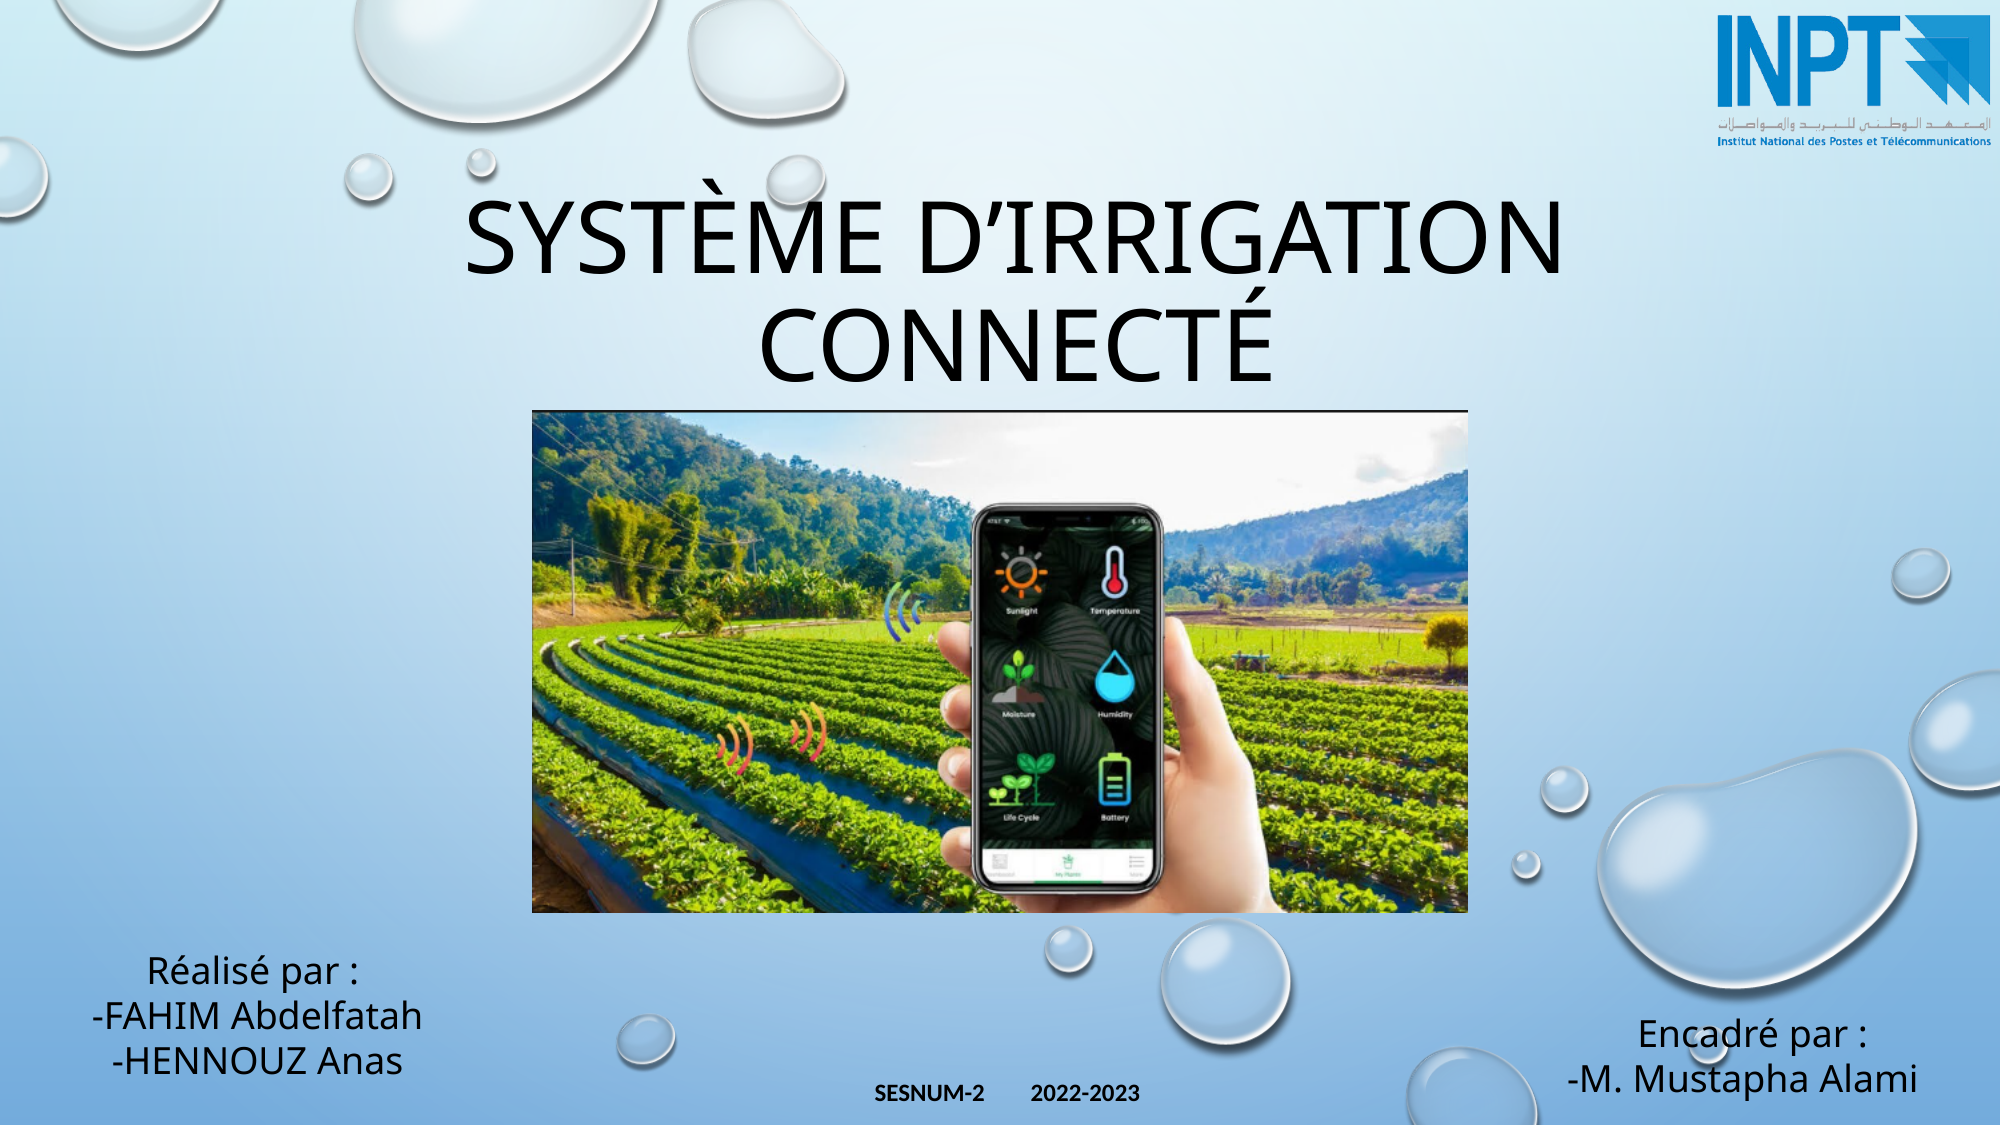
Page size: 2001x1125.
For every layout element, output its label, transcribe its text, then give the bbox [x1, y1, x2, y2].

title Système d’irrigation connecté [293, 84, 1740, 411]
picture [0, 0, 2000, 1125]
text_box SESNUM-2 2022-2023 [653, 1075, 1368, 1109]
text_box Réalisé par : -FAHIM Abdelfatah -HENNOUZ Anas [0, 903, 516, 1125]
text_box Encadré par : -M. Mustapha Alami [1505, 985, 2000, 1125]
